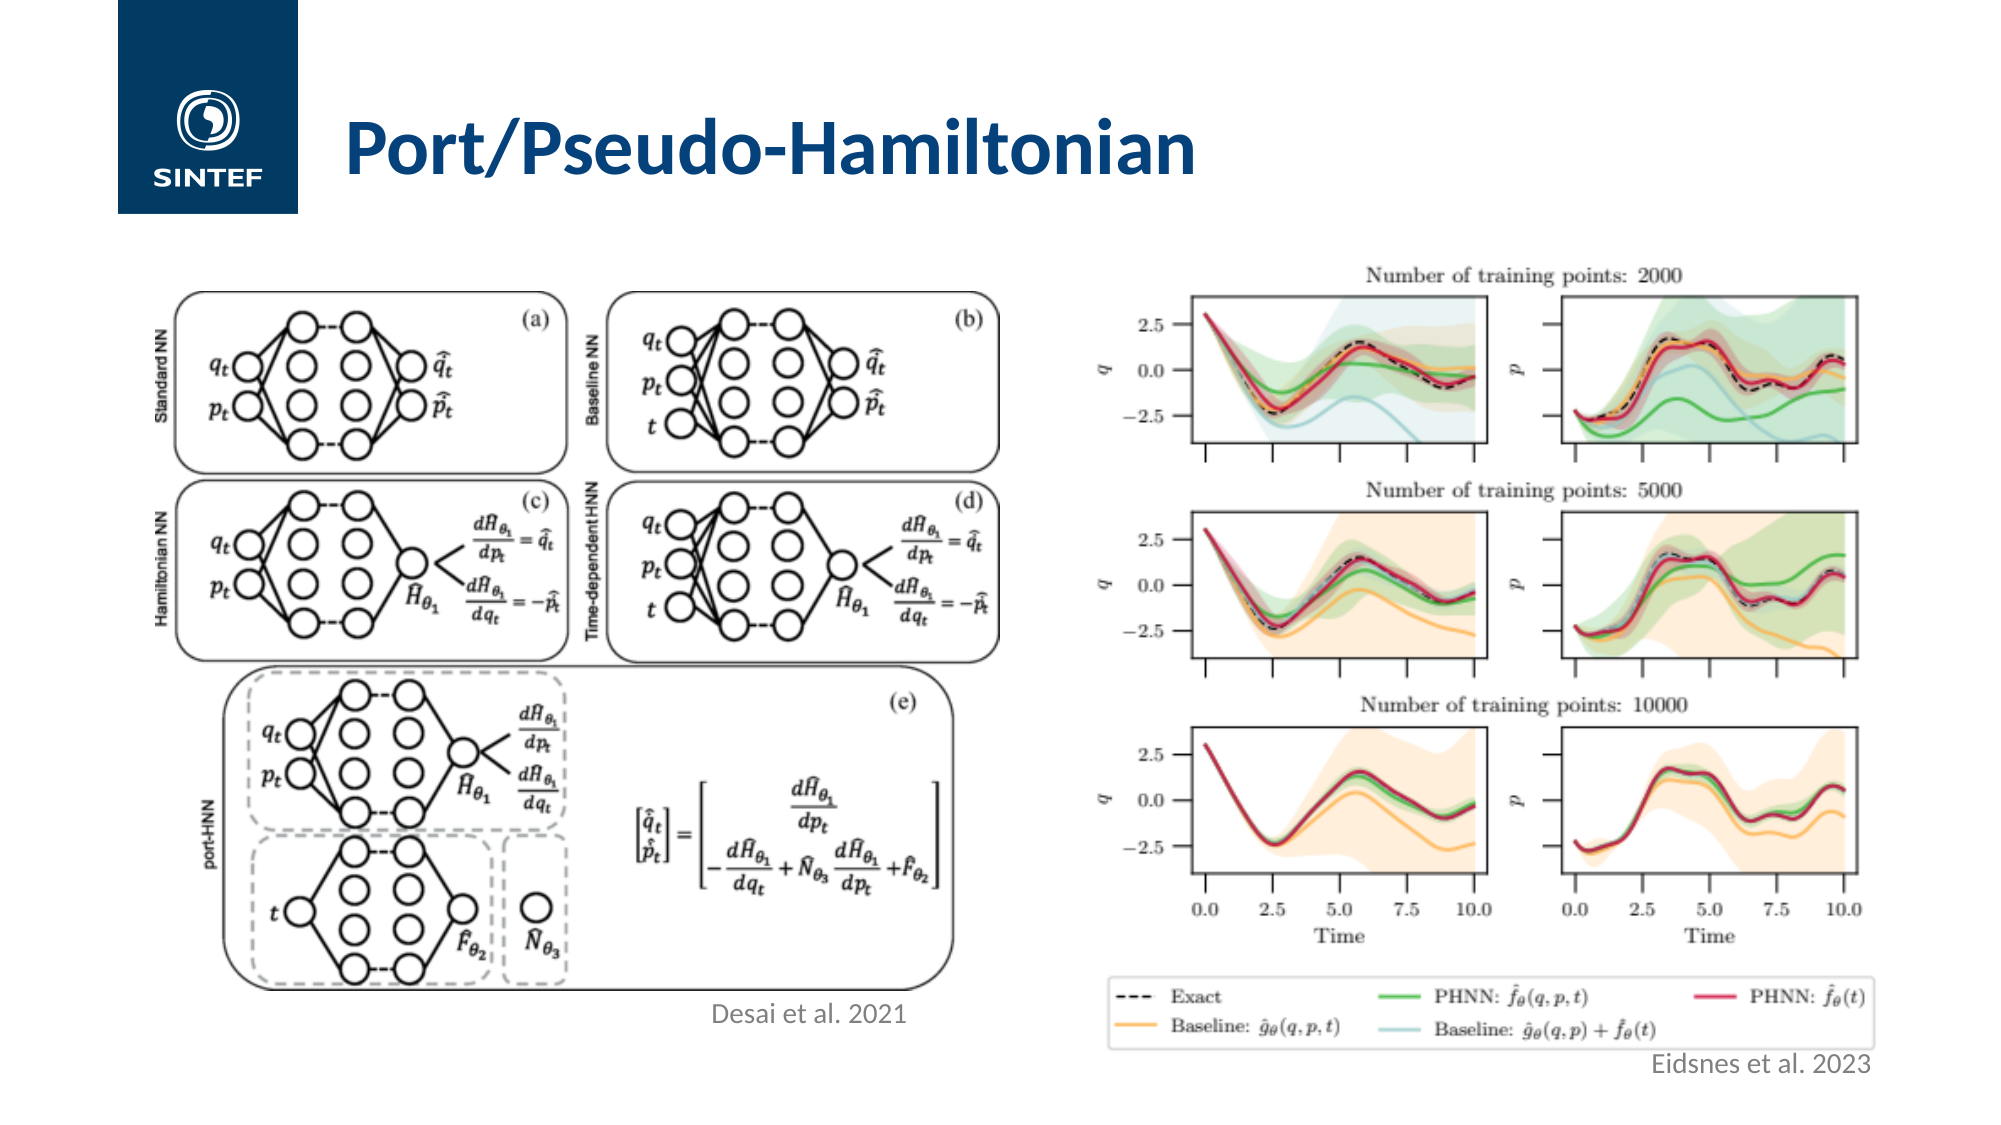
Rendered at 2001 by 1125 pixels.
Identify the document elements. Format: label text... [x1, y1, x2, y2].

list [155, 291, 1000, 991]
title Port/Pseudo-Hamiltonian [344, 62, 1889, 235]
text_box Desai et al. 2021 [696, 991, 923, 1037]
text_box Eidsnes et al. 2023 [1636, 1063, 1887, 1088]
picture [118, 0, 298, 214]
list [1076, 250, 1889, 1063]
